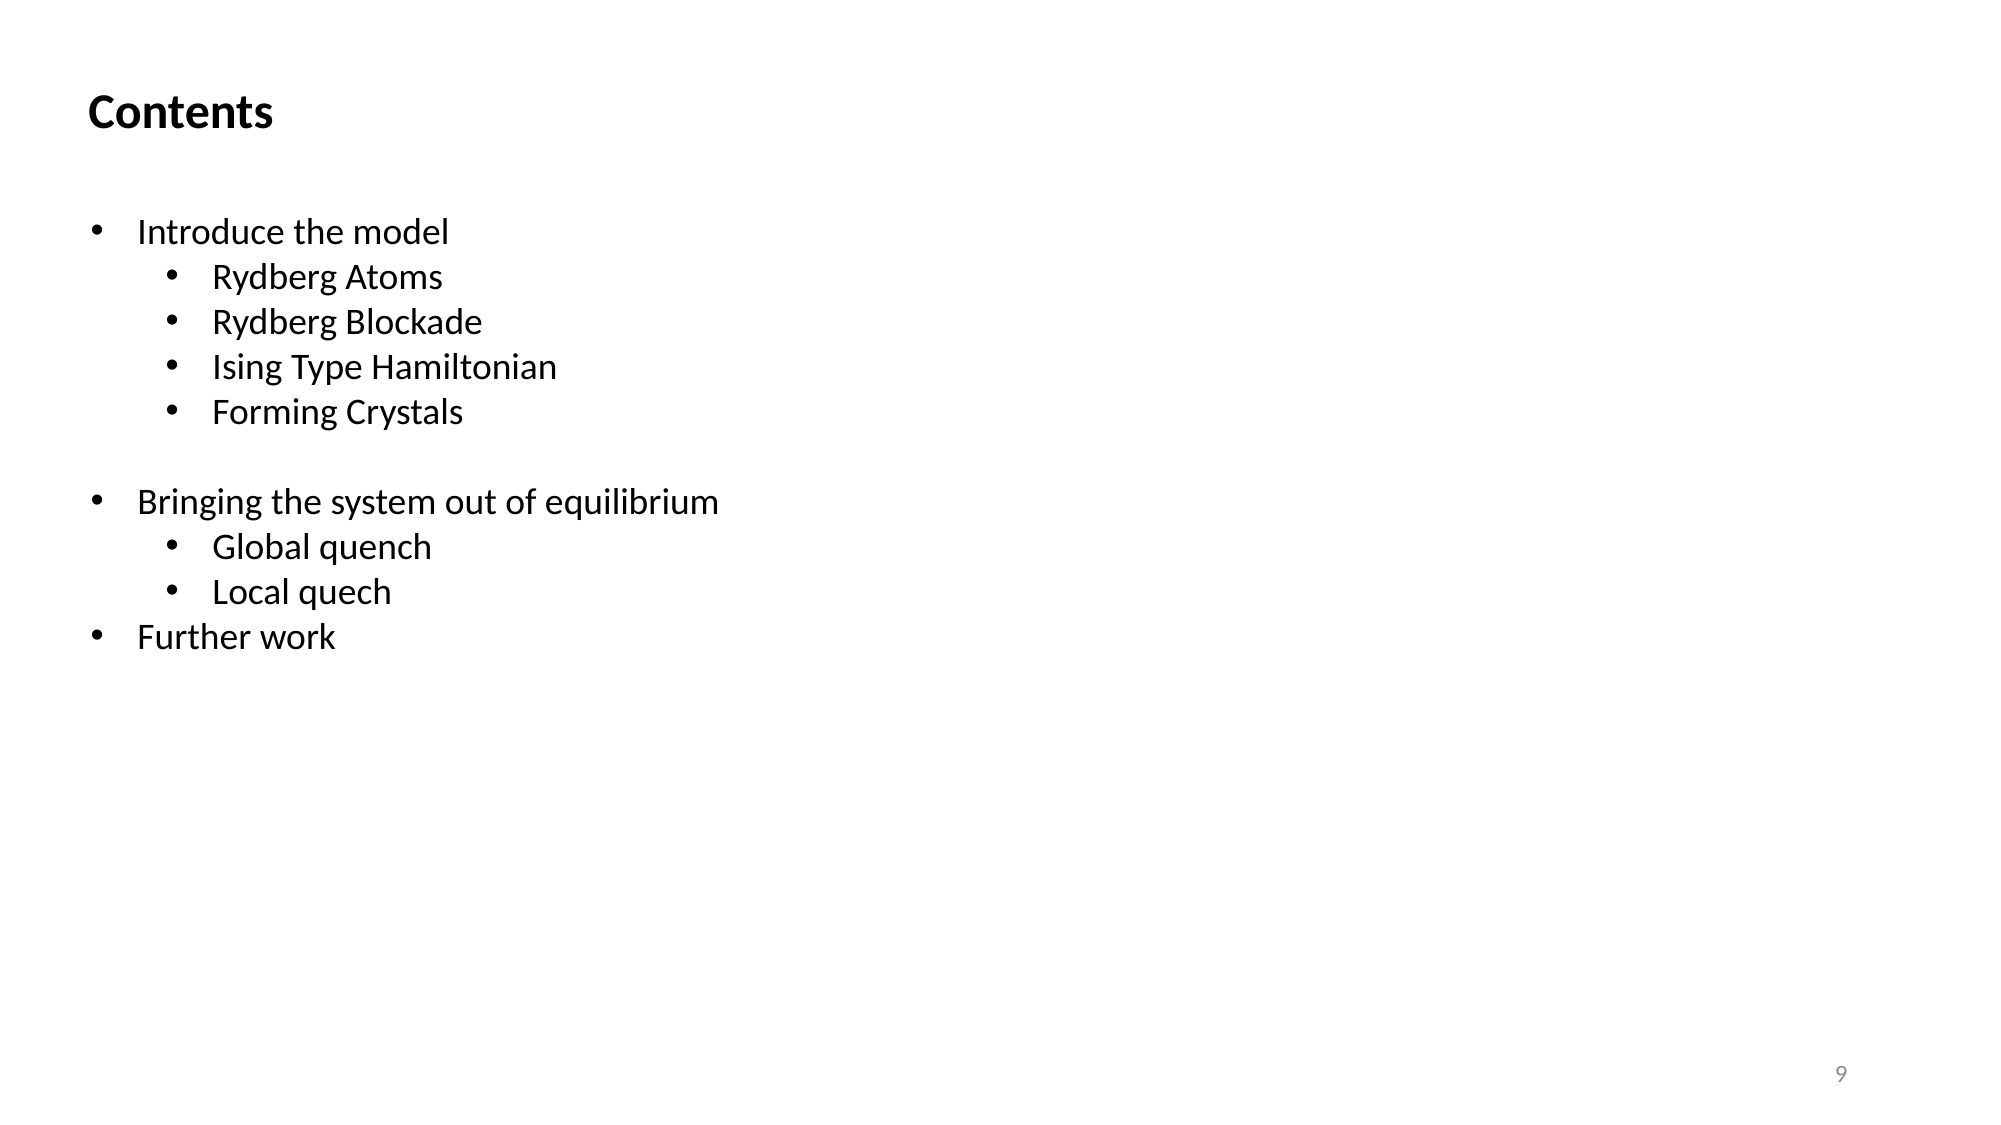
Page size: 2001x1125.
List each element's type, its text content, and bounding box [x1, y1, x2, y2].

text_box Introduce the model Rydberg Atoms Rydberg Blockade Ising Type Hamiltonian Forming Crystals Bringing the system out of equilibrium Global quench Local quech Further work [75, 199, 736, 665]
text_box Contents [73, 70, 300, 146]
slide_number 9 [1412, 1042, 1863, 1103]
